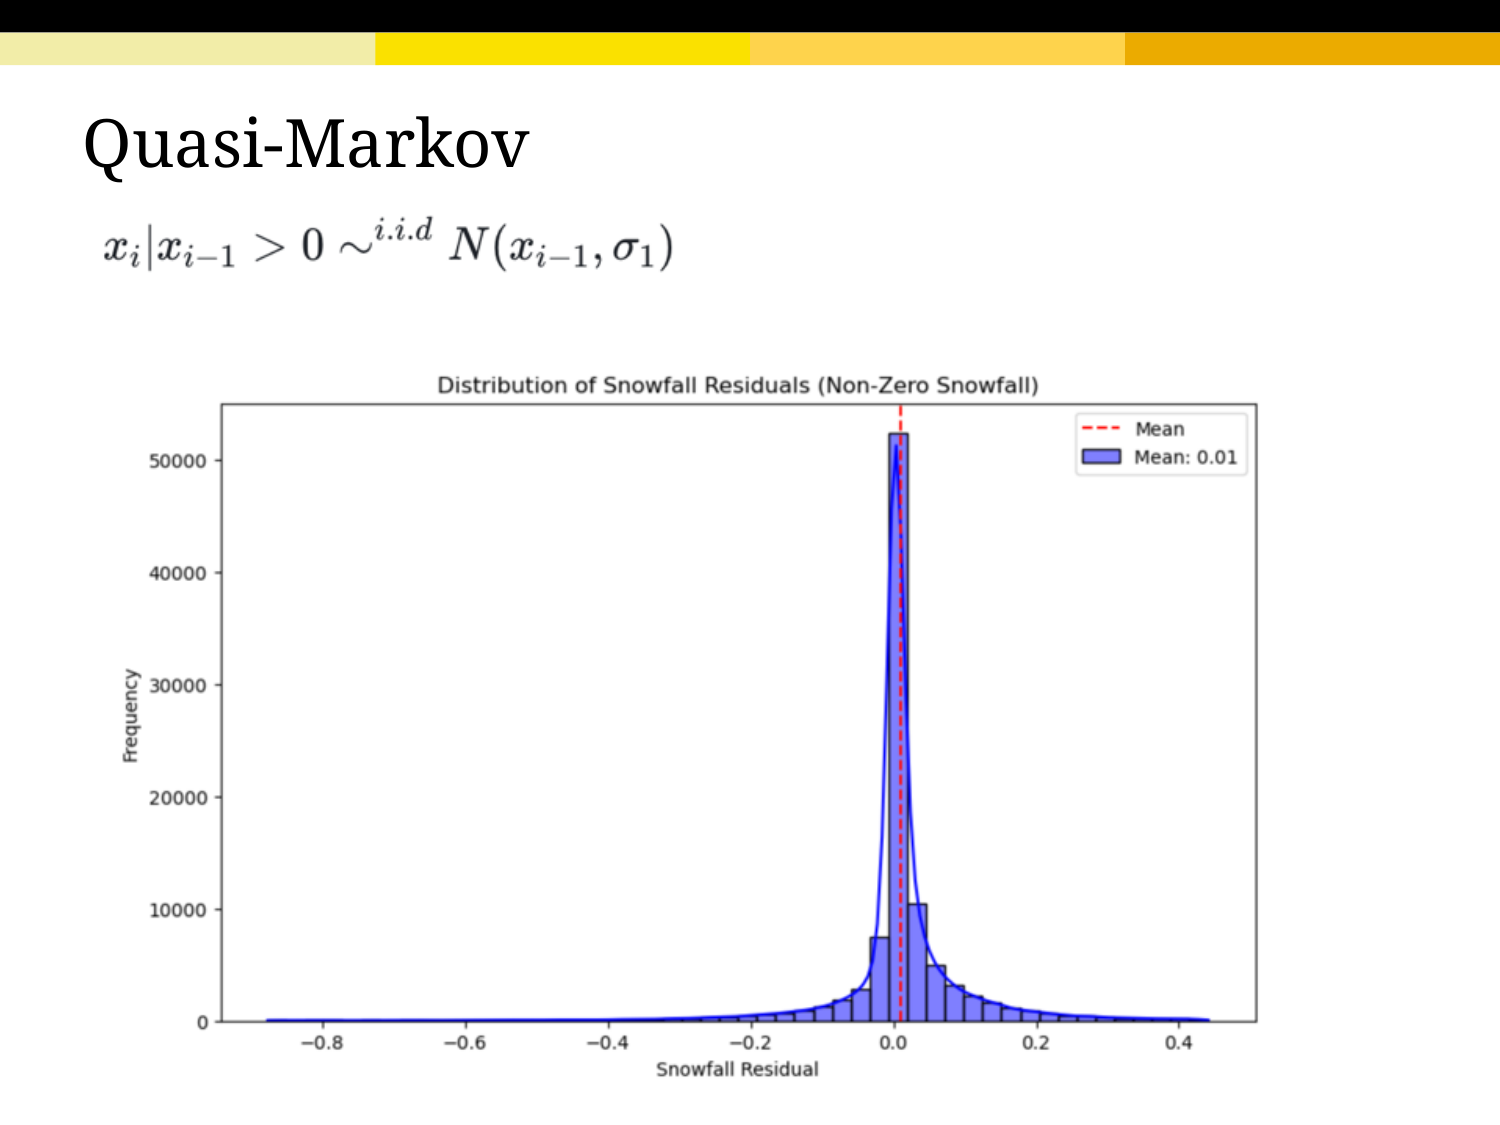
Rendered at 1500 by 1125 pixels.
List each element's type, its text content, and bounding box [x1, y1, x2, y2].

list Quasi-Markov [67, 92, 1184, 191]
picture [67, 206, 695, 303]
picture [112, 366, 1388, 1086]
